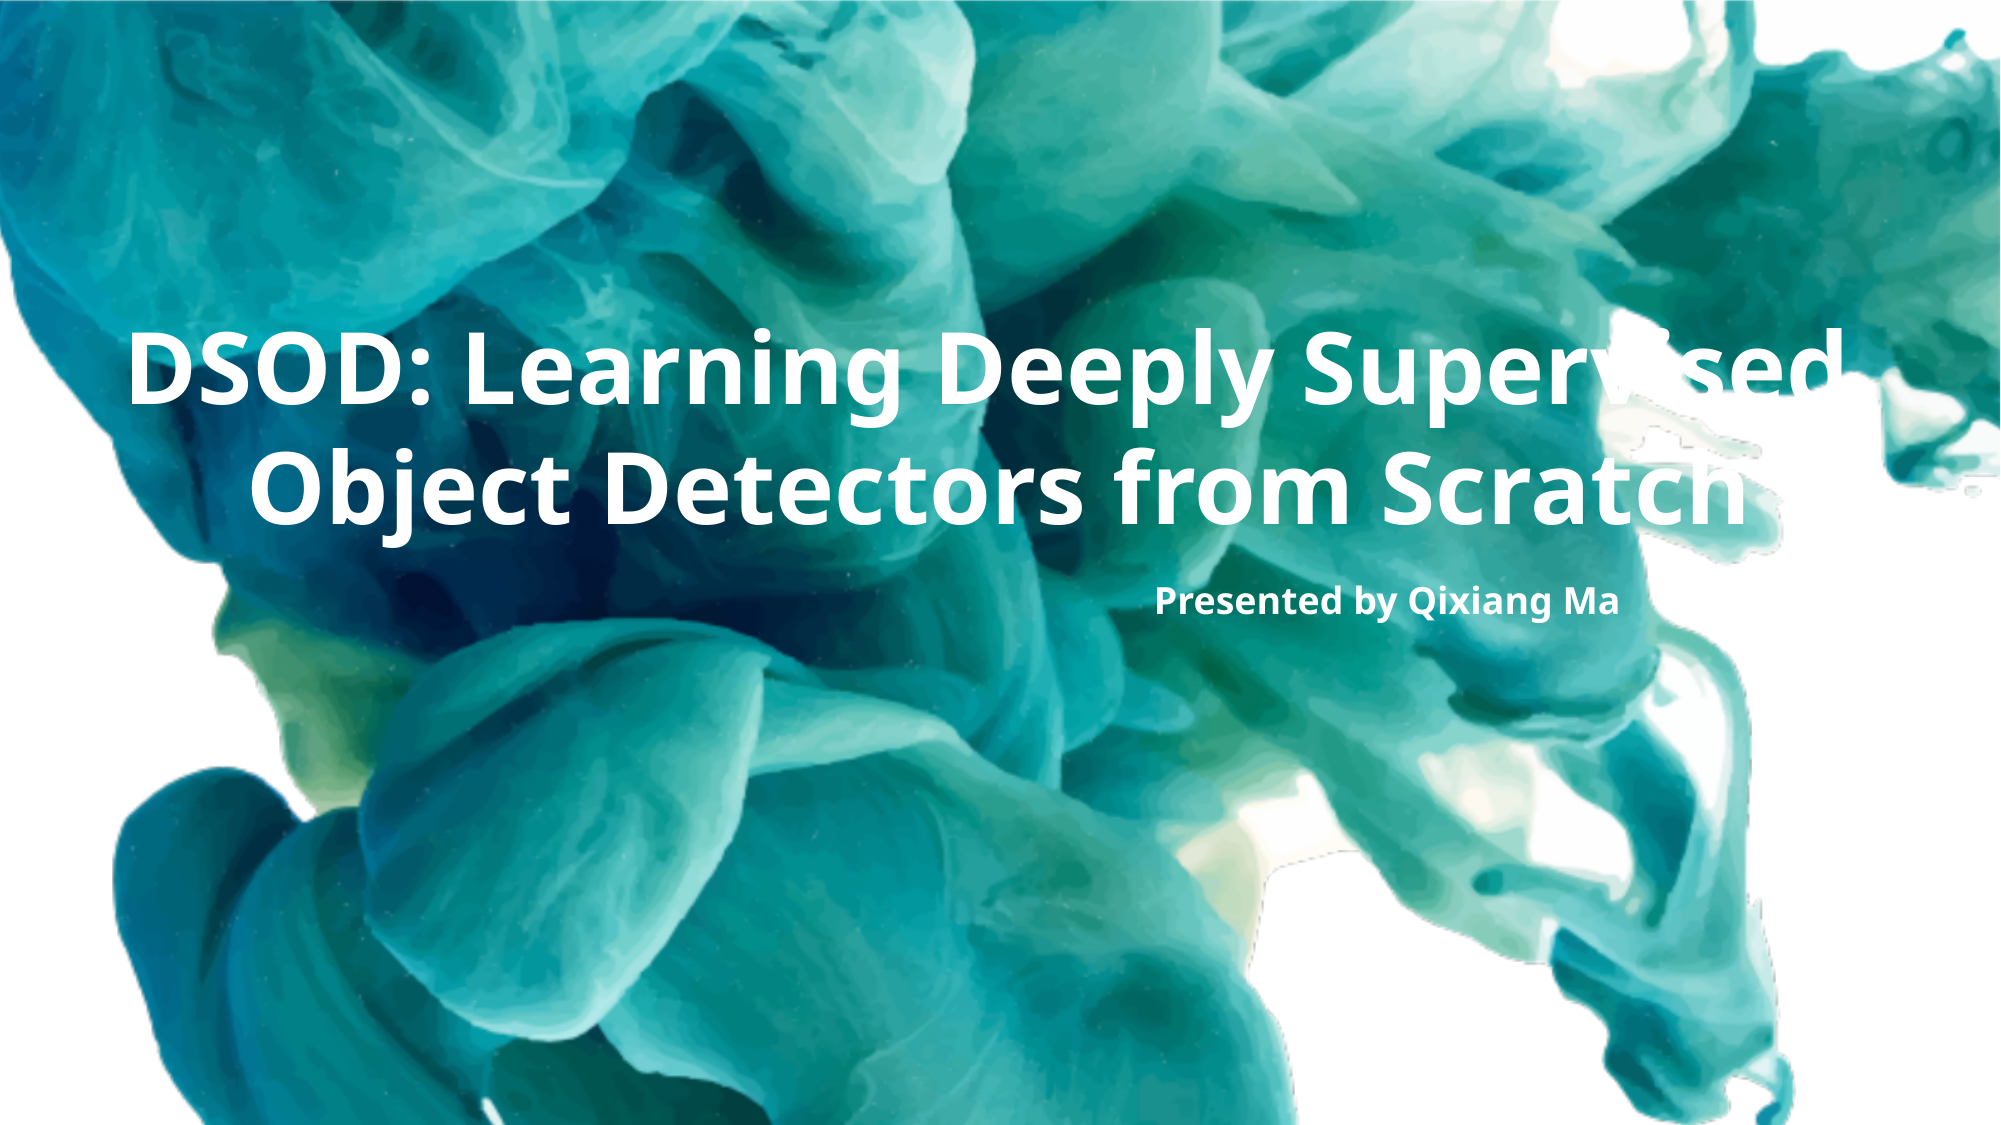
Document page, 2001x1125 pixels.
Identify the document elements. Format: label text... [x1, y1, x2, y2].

text_box DSOD: Learning Deeply Supervised Object Detectors from Scratch [108, 297, 1891, 553]
text_box Presented by Qixiang Ma [1139, 547, 1637, 630]
